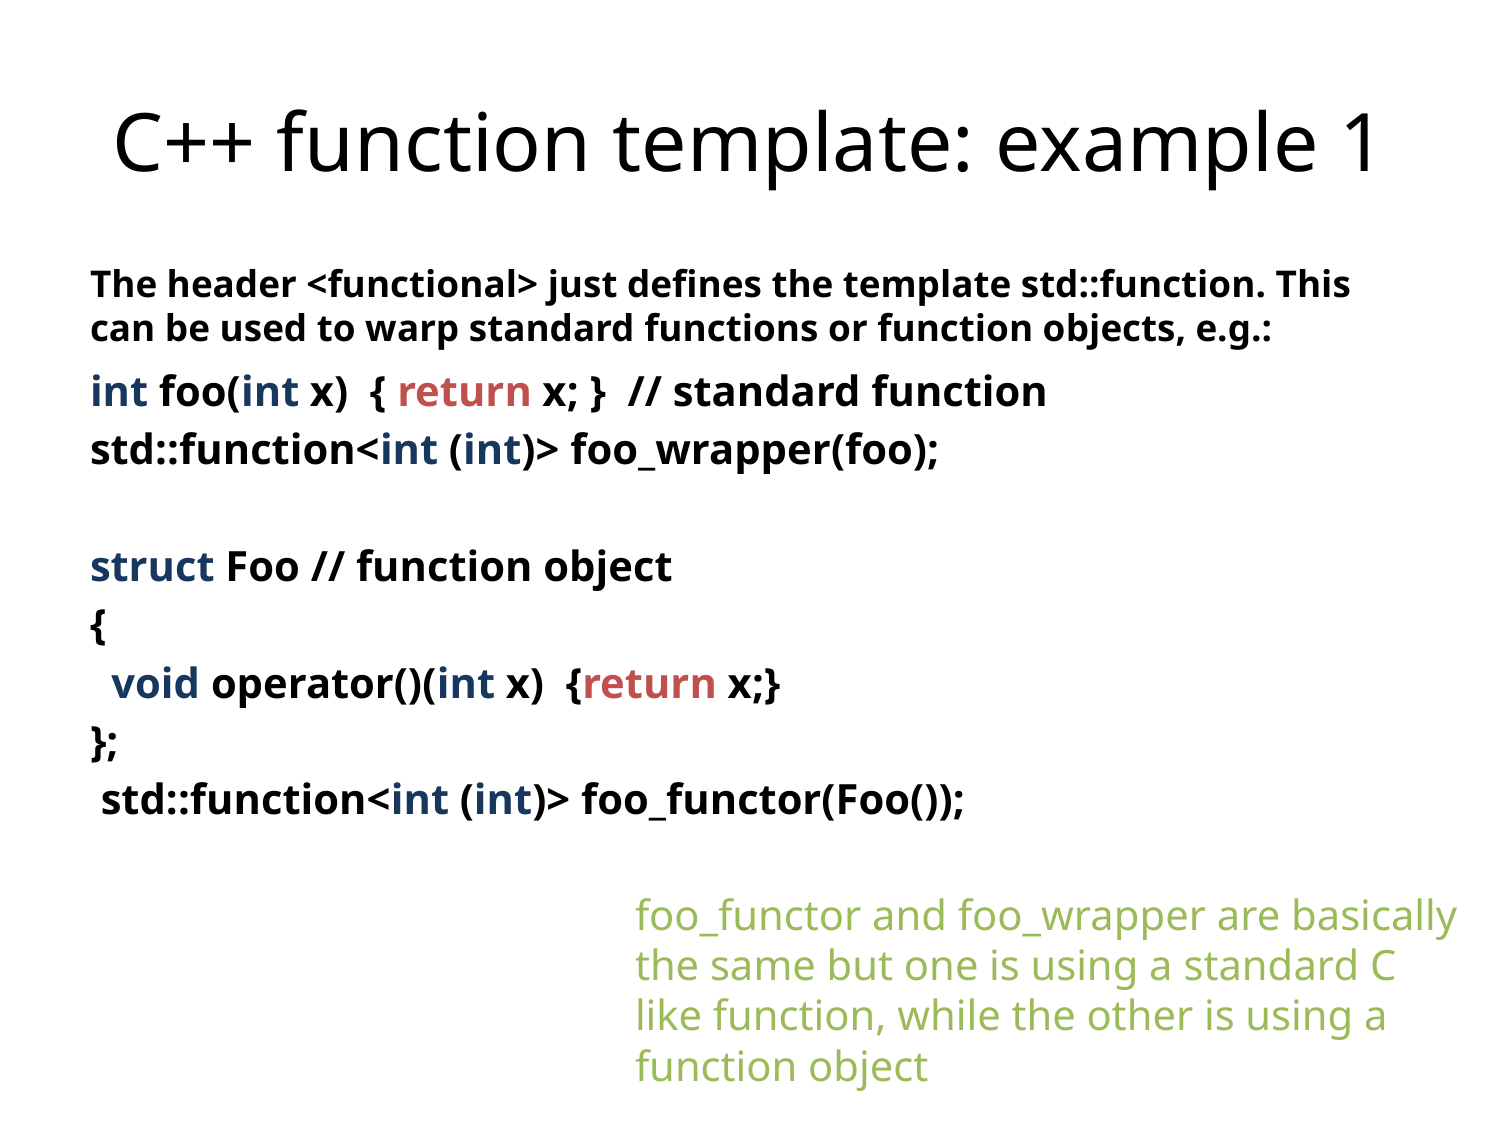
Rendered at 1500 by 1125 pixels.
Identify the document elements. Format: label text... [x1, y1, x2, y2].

list foo_functor and foo_wrapper are basically the same but one is using a standard C like function, while the other is using a function object [620, 881, 1477, 1115]
title C++ function template: example 1 [75, 45, 1425, 233]
list The header <functional> just defines the template std::function. This can be used to warp standard functions or function objects, e.g.: [75, 251, 1424, 357]
list int foo(int x) { return x; } // standard function std::function<int (int)> foo_wrapper(foo); struct Foo // function object { void operator()(int x) {return x;} }; std::function<int (int)> foo_functor(Foo()); [75, 356, 1388, 1005]
